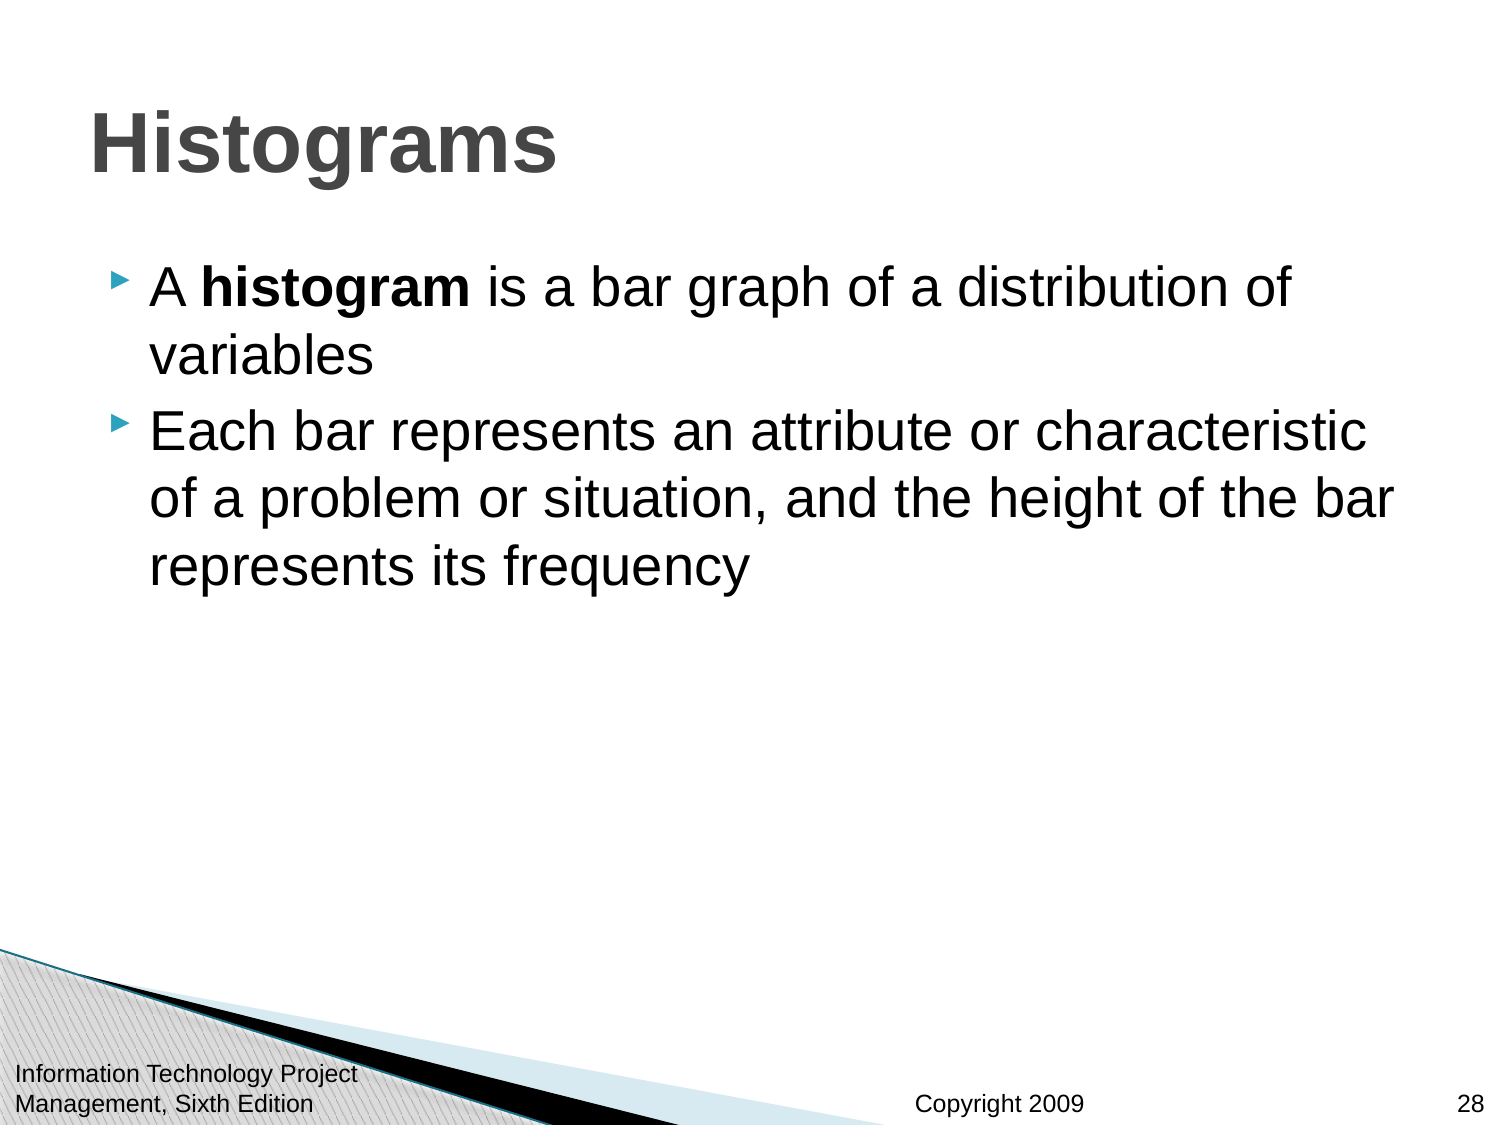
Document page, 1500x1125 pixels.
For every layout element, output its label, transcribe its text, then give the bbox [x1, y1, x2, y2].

title Histograms [75, 45, 1425, 233]
footer Information Technology Project Management, Sixth Edition [0, 1065, 425, 1125]
list A histogram is a bar graph of a distribution of variables Each bar represents an attribute or characteristic of a problem or situation, and the height of the bar represents its frequency [75, 242, 1425, 986]
slide_number 28 [1408, 1065, 1500, 1125]
